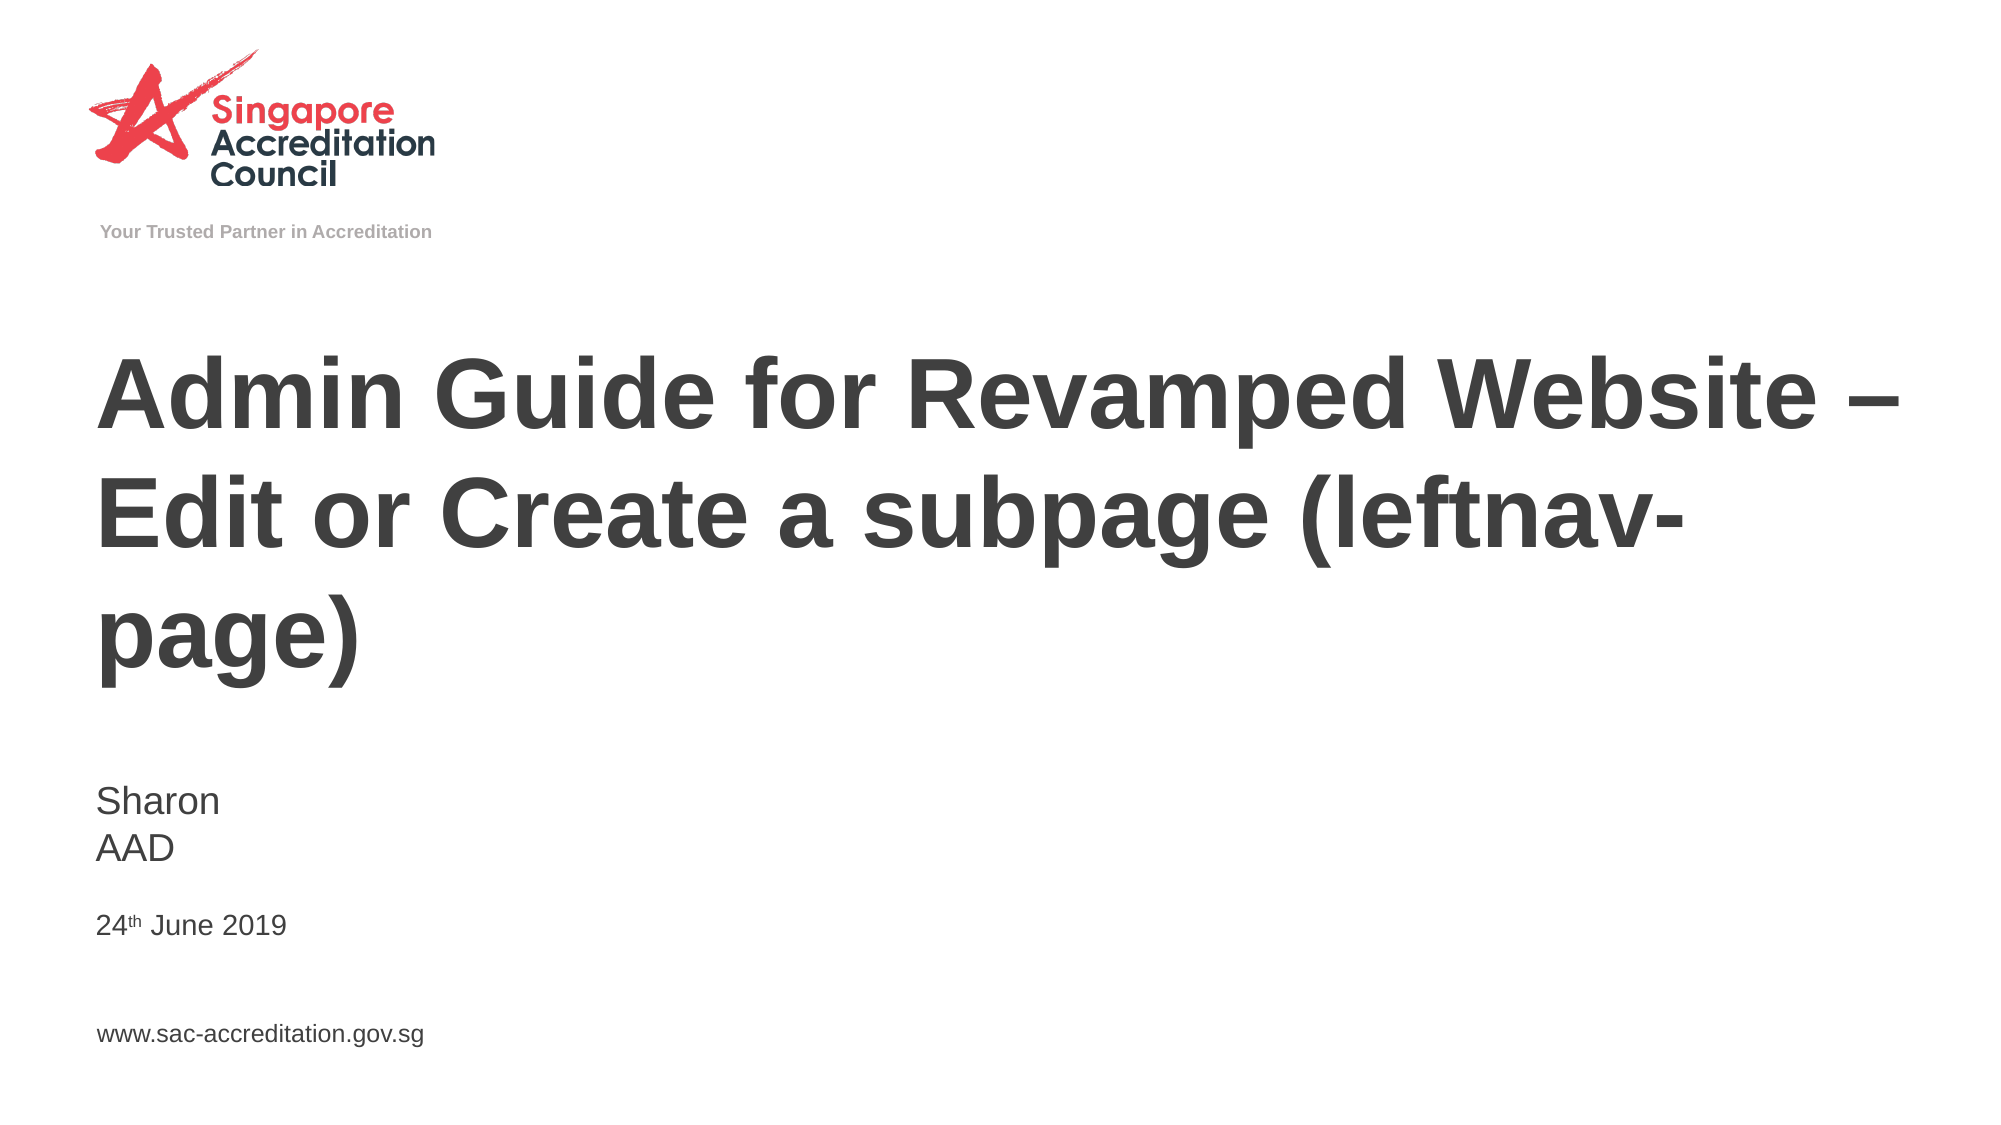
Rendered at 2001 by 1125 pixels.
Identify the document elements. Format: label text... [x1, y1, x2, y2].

text_box Sharon AAD [80, 768, 1183, 901]
text_box Admin Guide for Revamped Website – Edit or Create a subpage (leftnav-page) [80, 320, 1920, 711]
text_box www.sac-accreditation.gov.sg [82, 1010, 472, 1056]
text_box 24th June 2019 [80, 903, 888, 951]
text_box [83, 48, 449, 251]
